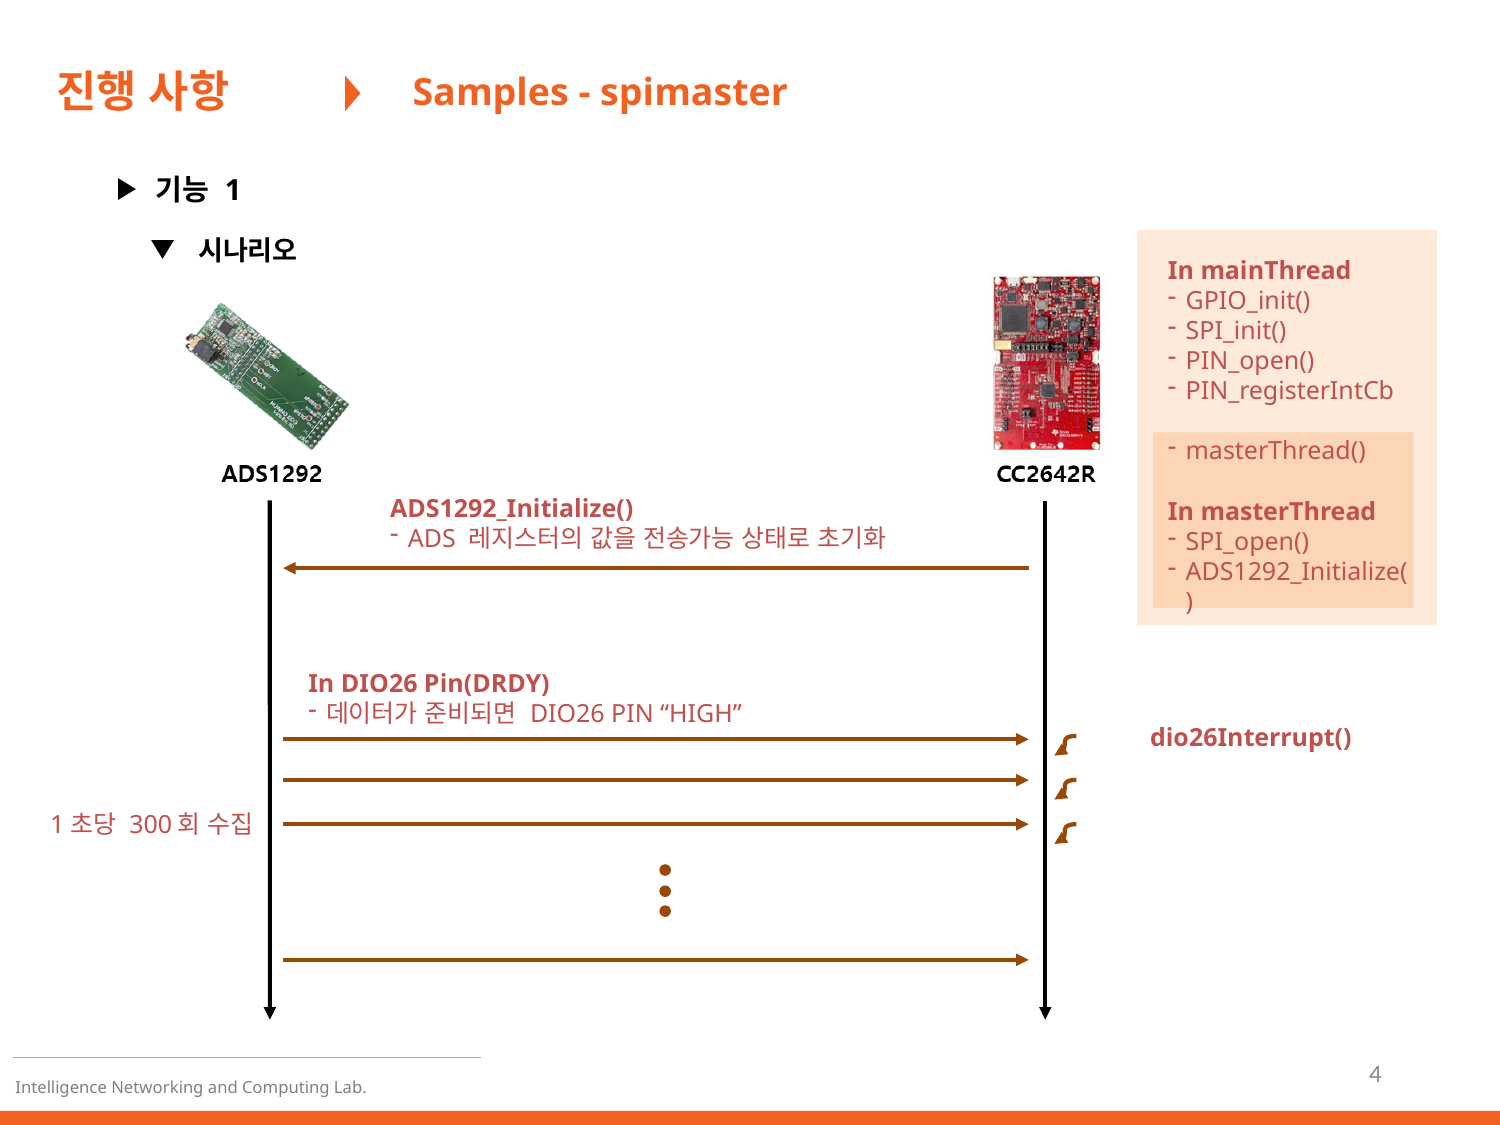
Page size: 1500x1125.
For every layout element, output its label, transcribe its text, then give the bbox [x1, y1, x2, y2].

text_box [659, 864, 672, 917]
title 진행 사항 [41, 53, 306, 134]
list Samples - spimaster [397, 63, 1356, 124]
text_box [1054, 779, 1077, 800]
text_box [1152, 431, 1414, 609]
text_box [1054, 824, 1077, 844]
text_box dio26Interrupt() [1135, 713, 1371, 759]
text_box 1초당 300회 수집 [35, 801, 269, 847]
picture [170, 293, 369, 501]
text_box ADS1292_Initialize() ADS 레지스터의 값을 전송가능 상태로 초기화 [375, 484, 955, 560]
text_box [1054, 735, 1077, 756]
picture [980, 262, 1111, 501]
text_box In masterThread SPI_open() ADS1292_Initialize() [1153, 488, 1430, 623]
picture [118, 178, 136, 200]
slide_number 4 [1059, 1042, 1397, 1103]
text_box [1136, 229, 1438, 626]
text_box In DIO26 Pin(DRDY) 데이터가 준비되면 DIO26 PIN “HIGH” [293, 660, 784, 735]
list 기능 1 시나리오 [103, 167, 1397, 1014]
picture [151, 240, 174, 259]
text_box In mainThread GPIO_init() SPI_init() PIN_open() PIN_registerIntCb masterThread() [1153, 247, 1414, 472]
